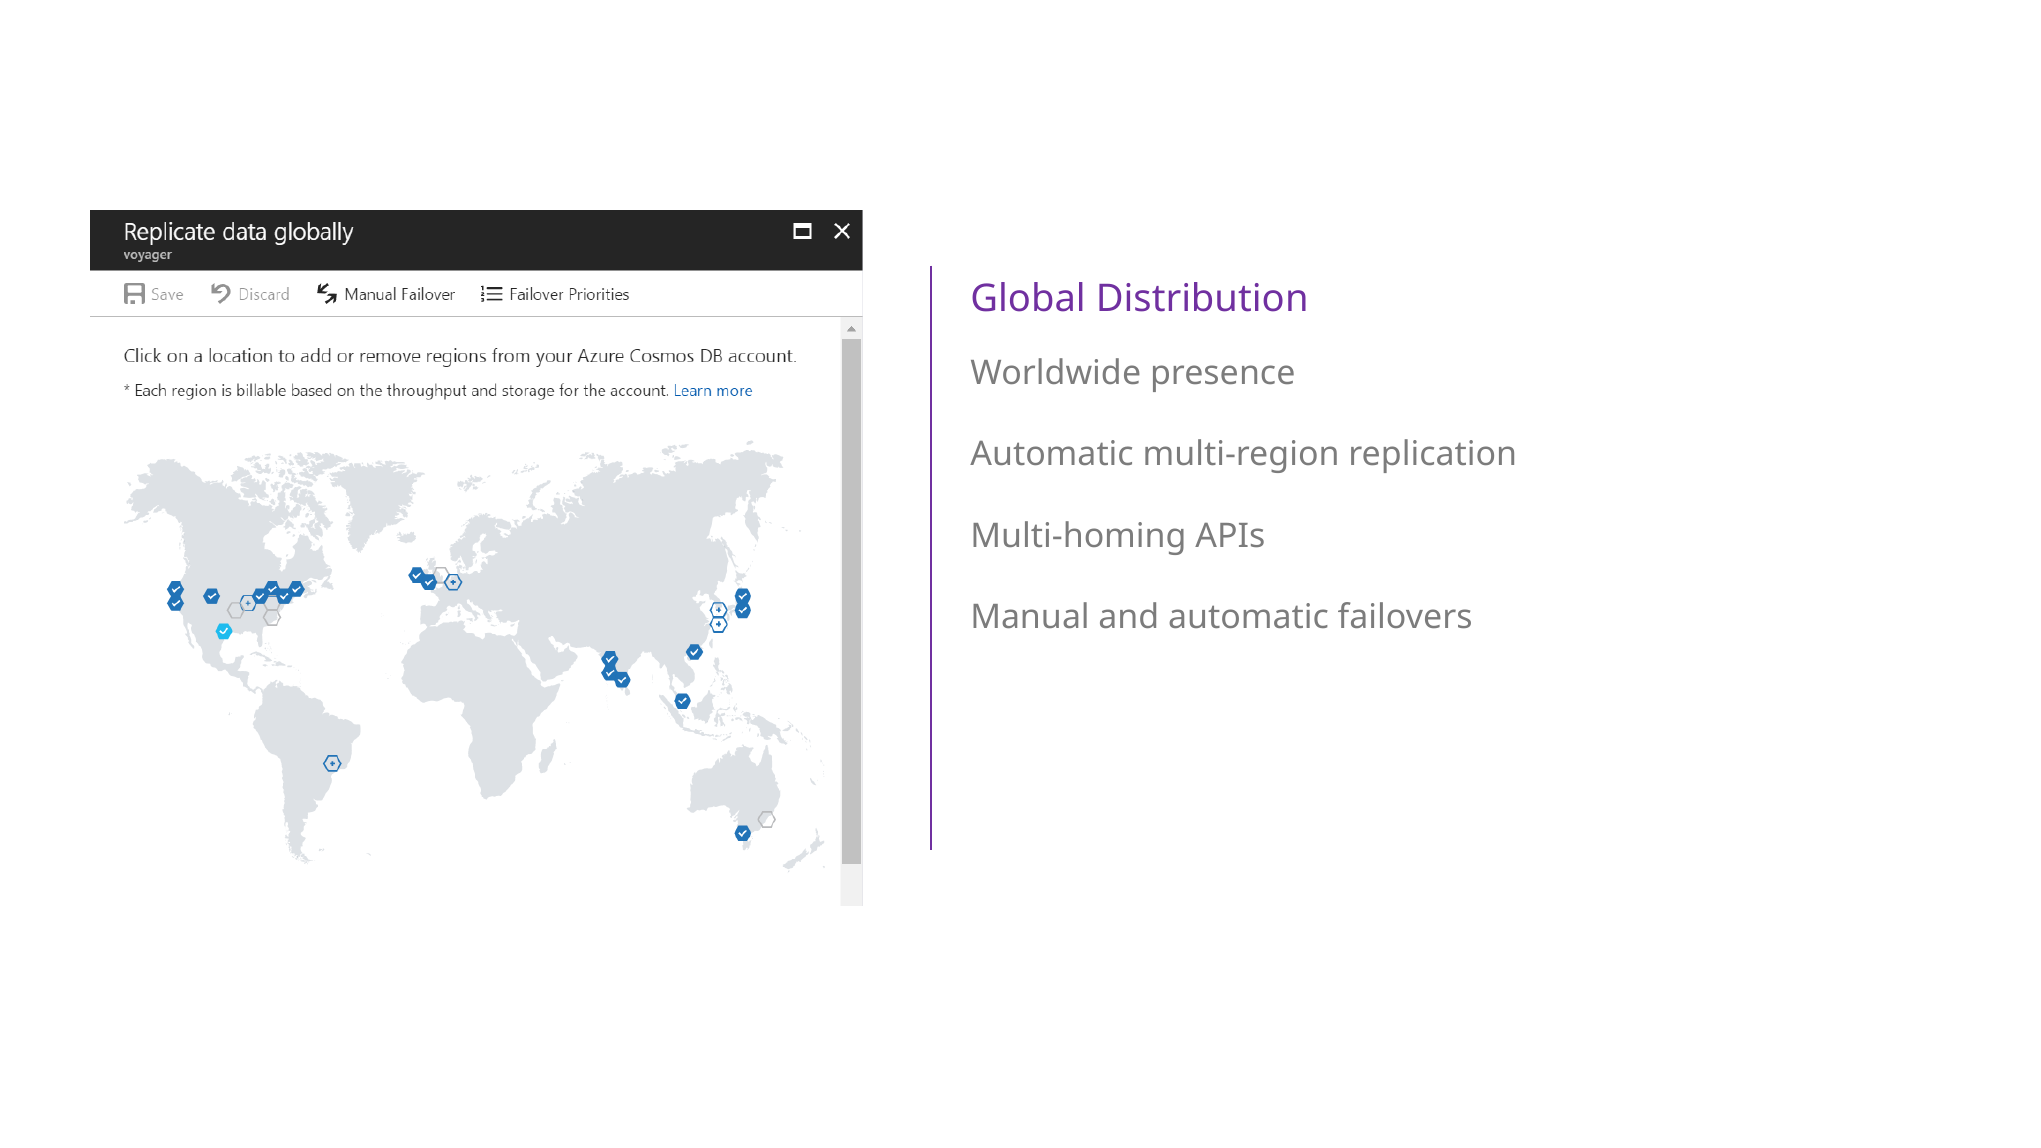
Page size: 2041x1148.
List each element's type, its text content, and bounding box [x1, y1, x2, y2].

text_box Worldwide presence Automatic multi-region replication Multi-homing APIs Manual and automatic failovers [955, 342, 1805, 684]
text_box Global Distribution [955, 265, 1672, 327]
picture [89, 209, 864, 906]
